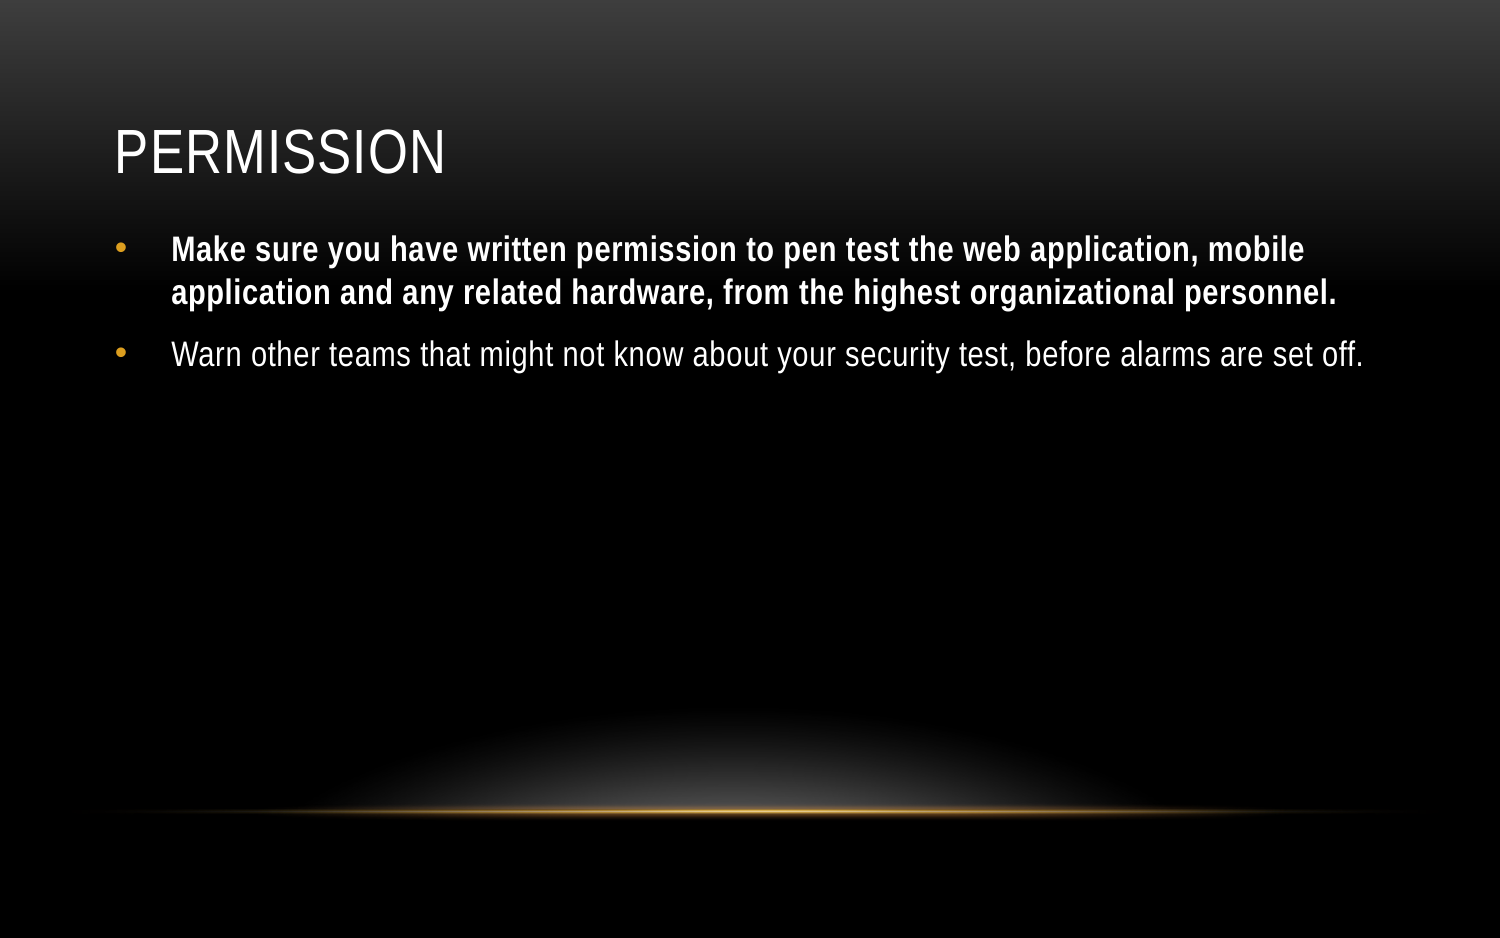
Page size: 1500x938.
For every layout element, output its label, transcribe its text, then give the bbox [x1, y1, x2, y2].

picture [0, 0, 1500, 938]
title Permission [99, 37, 1400, 194]
list Make sure you have written permission to pen test the web application, mobile application and any related hardware, from the highest organizational personnel. Warn other teams that might not know about your security test, before alarms are set off. [99, 218, 1400, 782]
